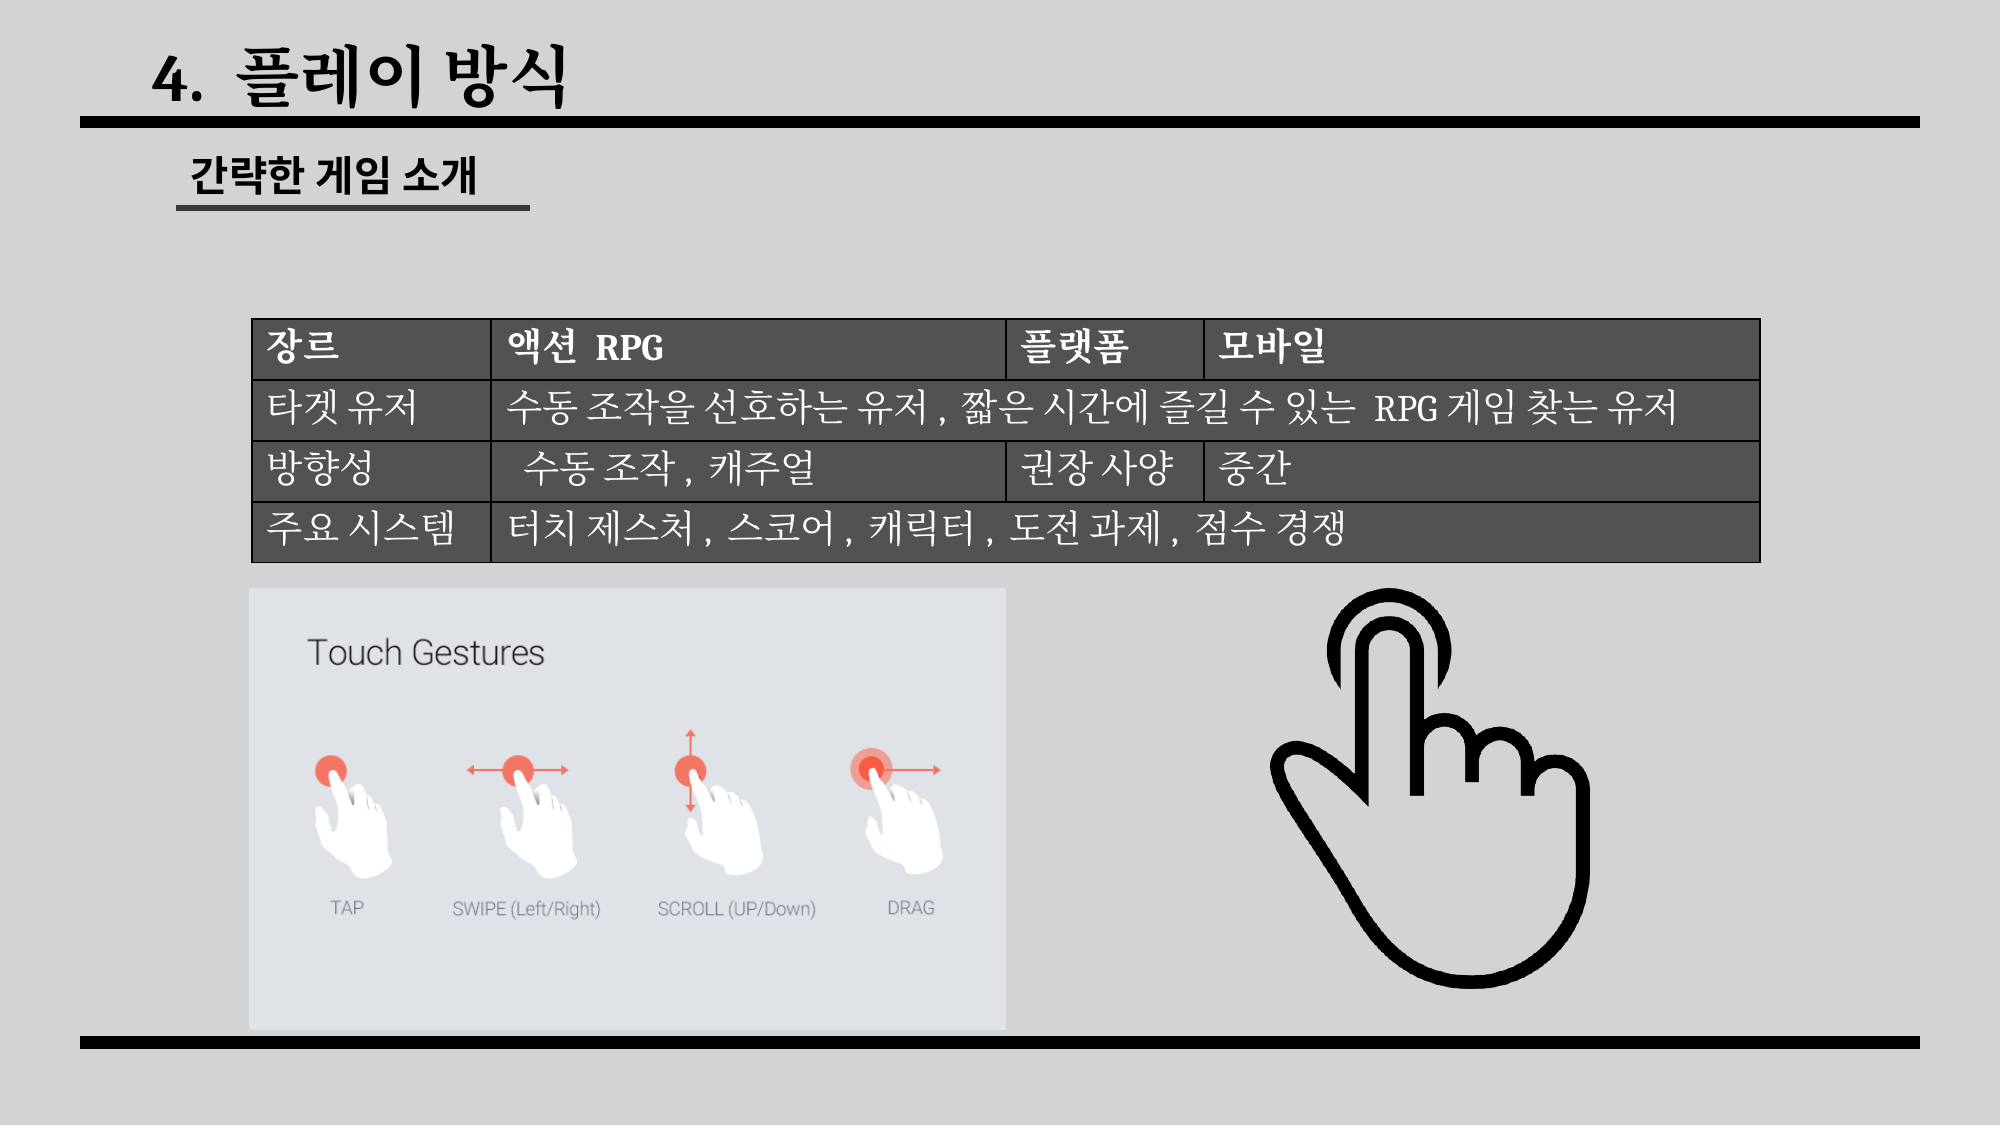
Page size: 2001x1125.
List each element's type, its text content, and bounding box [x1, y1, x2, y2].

table_cell 중간 [1205, 442, 1759, 501]
table_cell 수동 조작, 캐주얼 [492, 442, 1005, 501]
table_cell 주요 시스템 [253, 503, 490, 562]
picture [1229, 587, 1630, 989]
table_cell 수동 조작을 선호하는 유저, 짧은 시간에 즐길 수 있는 RPG게임 찾는 유저 [492, 381, 1759, 440]
table_header 액션 RPG [492, 320, 1005, 379]
table_header 장르 [253, 320, 490, 379]
table_cell 권장 사양 [1007, 442, 1203, 501]
table_cell 터치 제스처, 스코어, 캐릭터, 도전 과제, 점수 경쟁 [492, 503, 1759, 562]
table_header 모바일 [1205, 320, 1759, 379]
table_cell 타겟 유저 [253, 381, 490, 440]
table_cell 방향성 [253, 442, 490, 501]
title 4. 플레이 방식 [137, 33, 1863, 128]
text_box 간략한 게임 소개 [175, 142, 520, 205]
picture [249, 587, 1007, 1030]
table_header 플랫폼 [1007, 320, 1203, 379]
